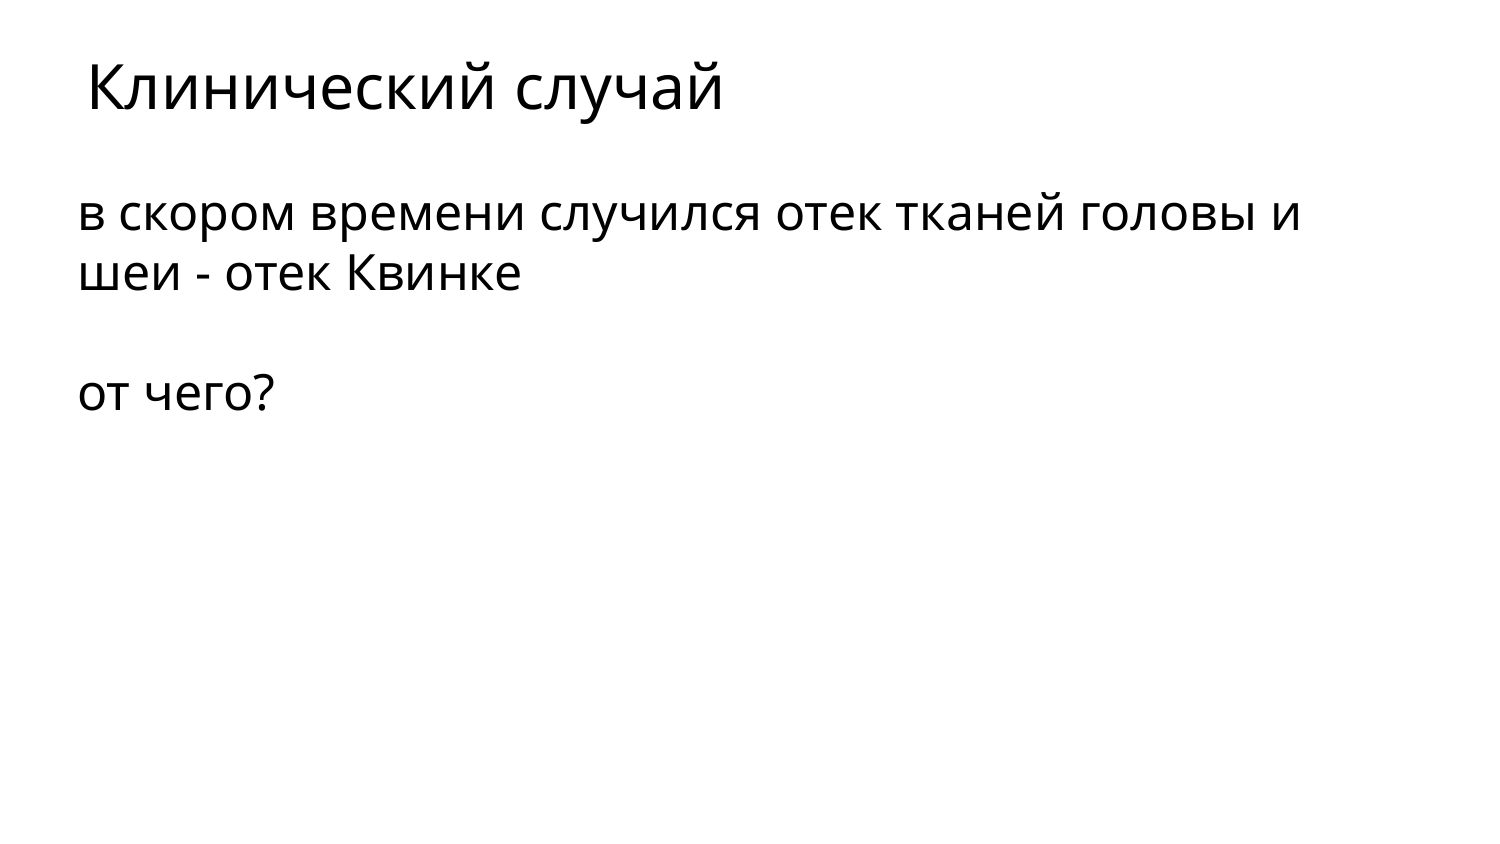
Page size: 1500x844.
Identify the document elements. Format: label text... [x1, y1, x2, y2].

title в скором времени случился отек тканей головы и шеи - отек Квинке от чего? [62, 165, 1320, 496]
title Клинический случай [71, 43, 964, 137]
